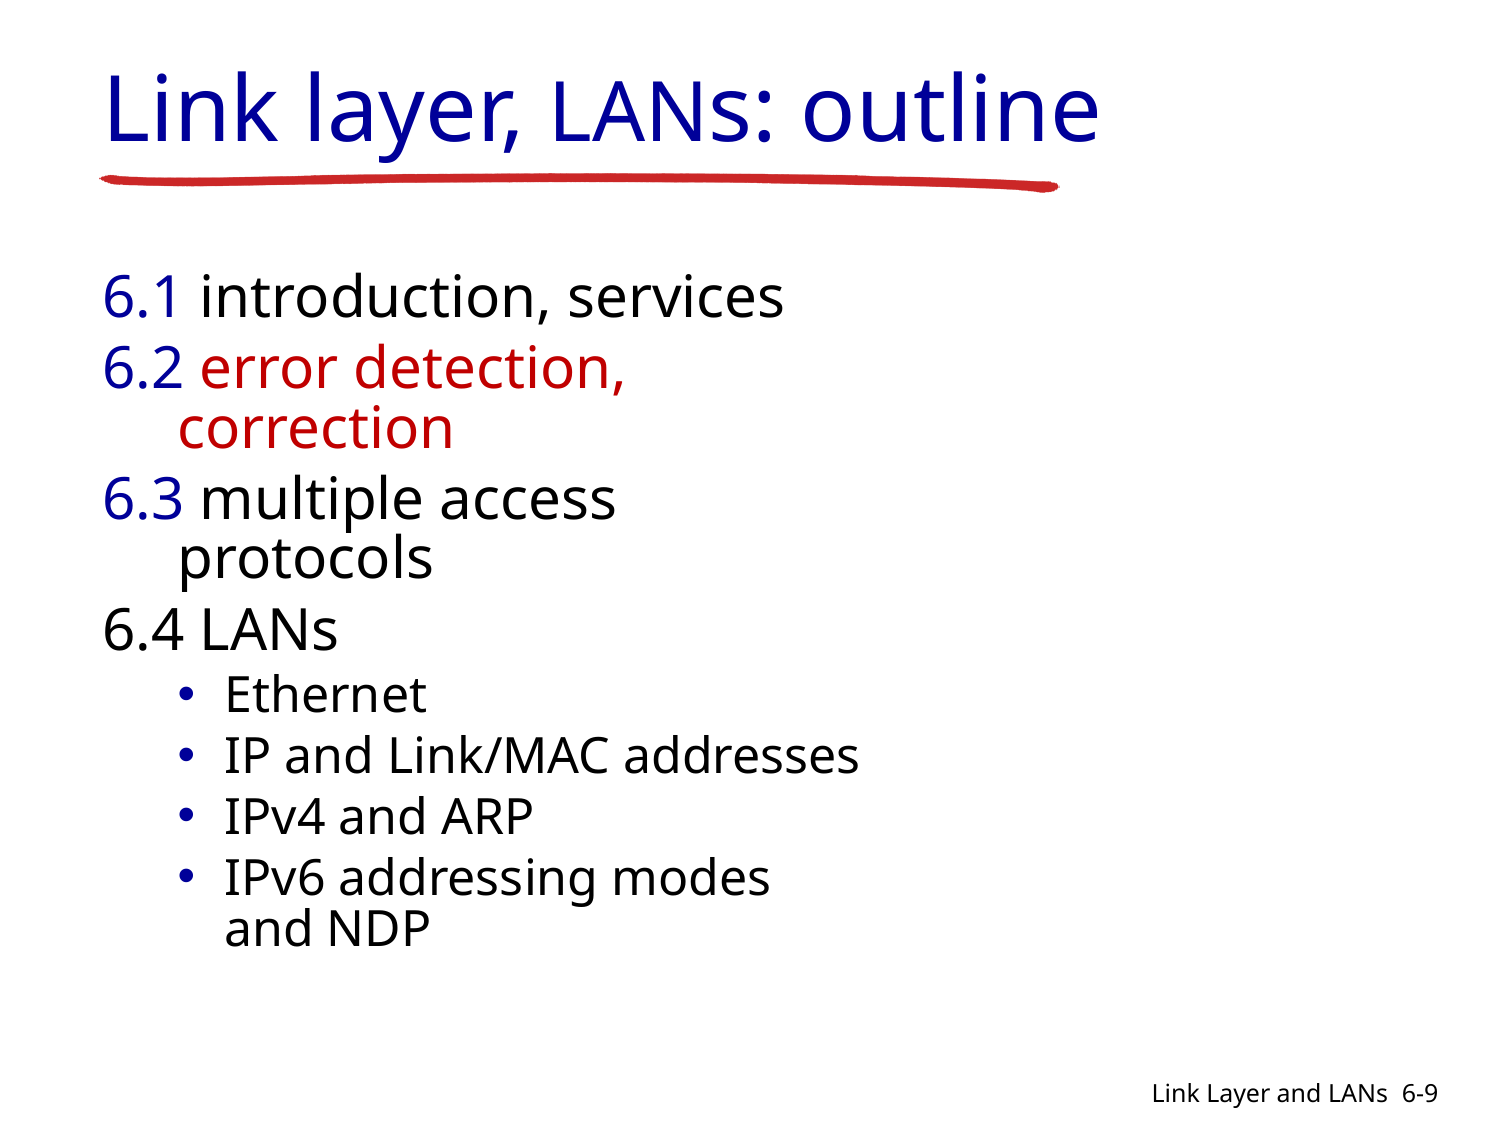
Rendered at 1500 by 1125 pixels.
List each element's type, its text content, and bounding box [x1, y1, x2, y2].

footer Link Layer and LANs [1045, 1069, 1404, 1110]
slide_number 6-9 [1387, 1069, 1478, 1115]
picture [94, 168, 1071, 198]
list 6.1 introduction, services 6.2 error detection, correction 6.3 multiple access protocols 6.4 LANs Ethernet IP and Link/MAC addresses IPv4 and ARP IPv6 addressing modes and NDP [87, 262, 890, 1025]
title Link layer, LANs: outline [87, 37, 1363, 173]
